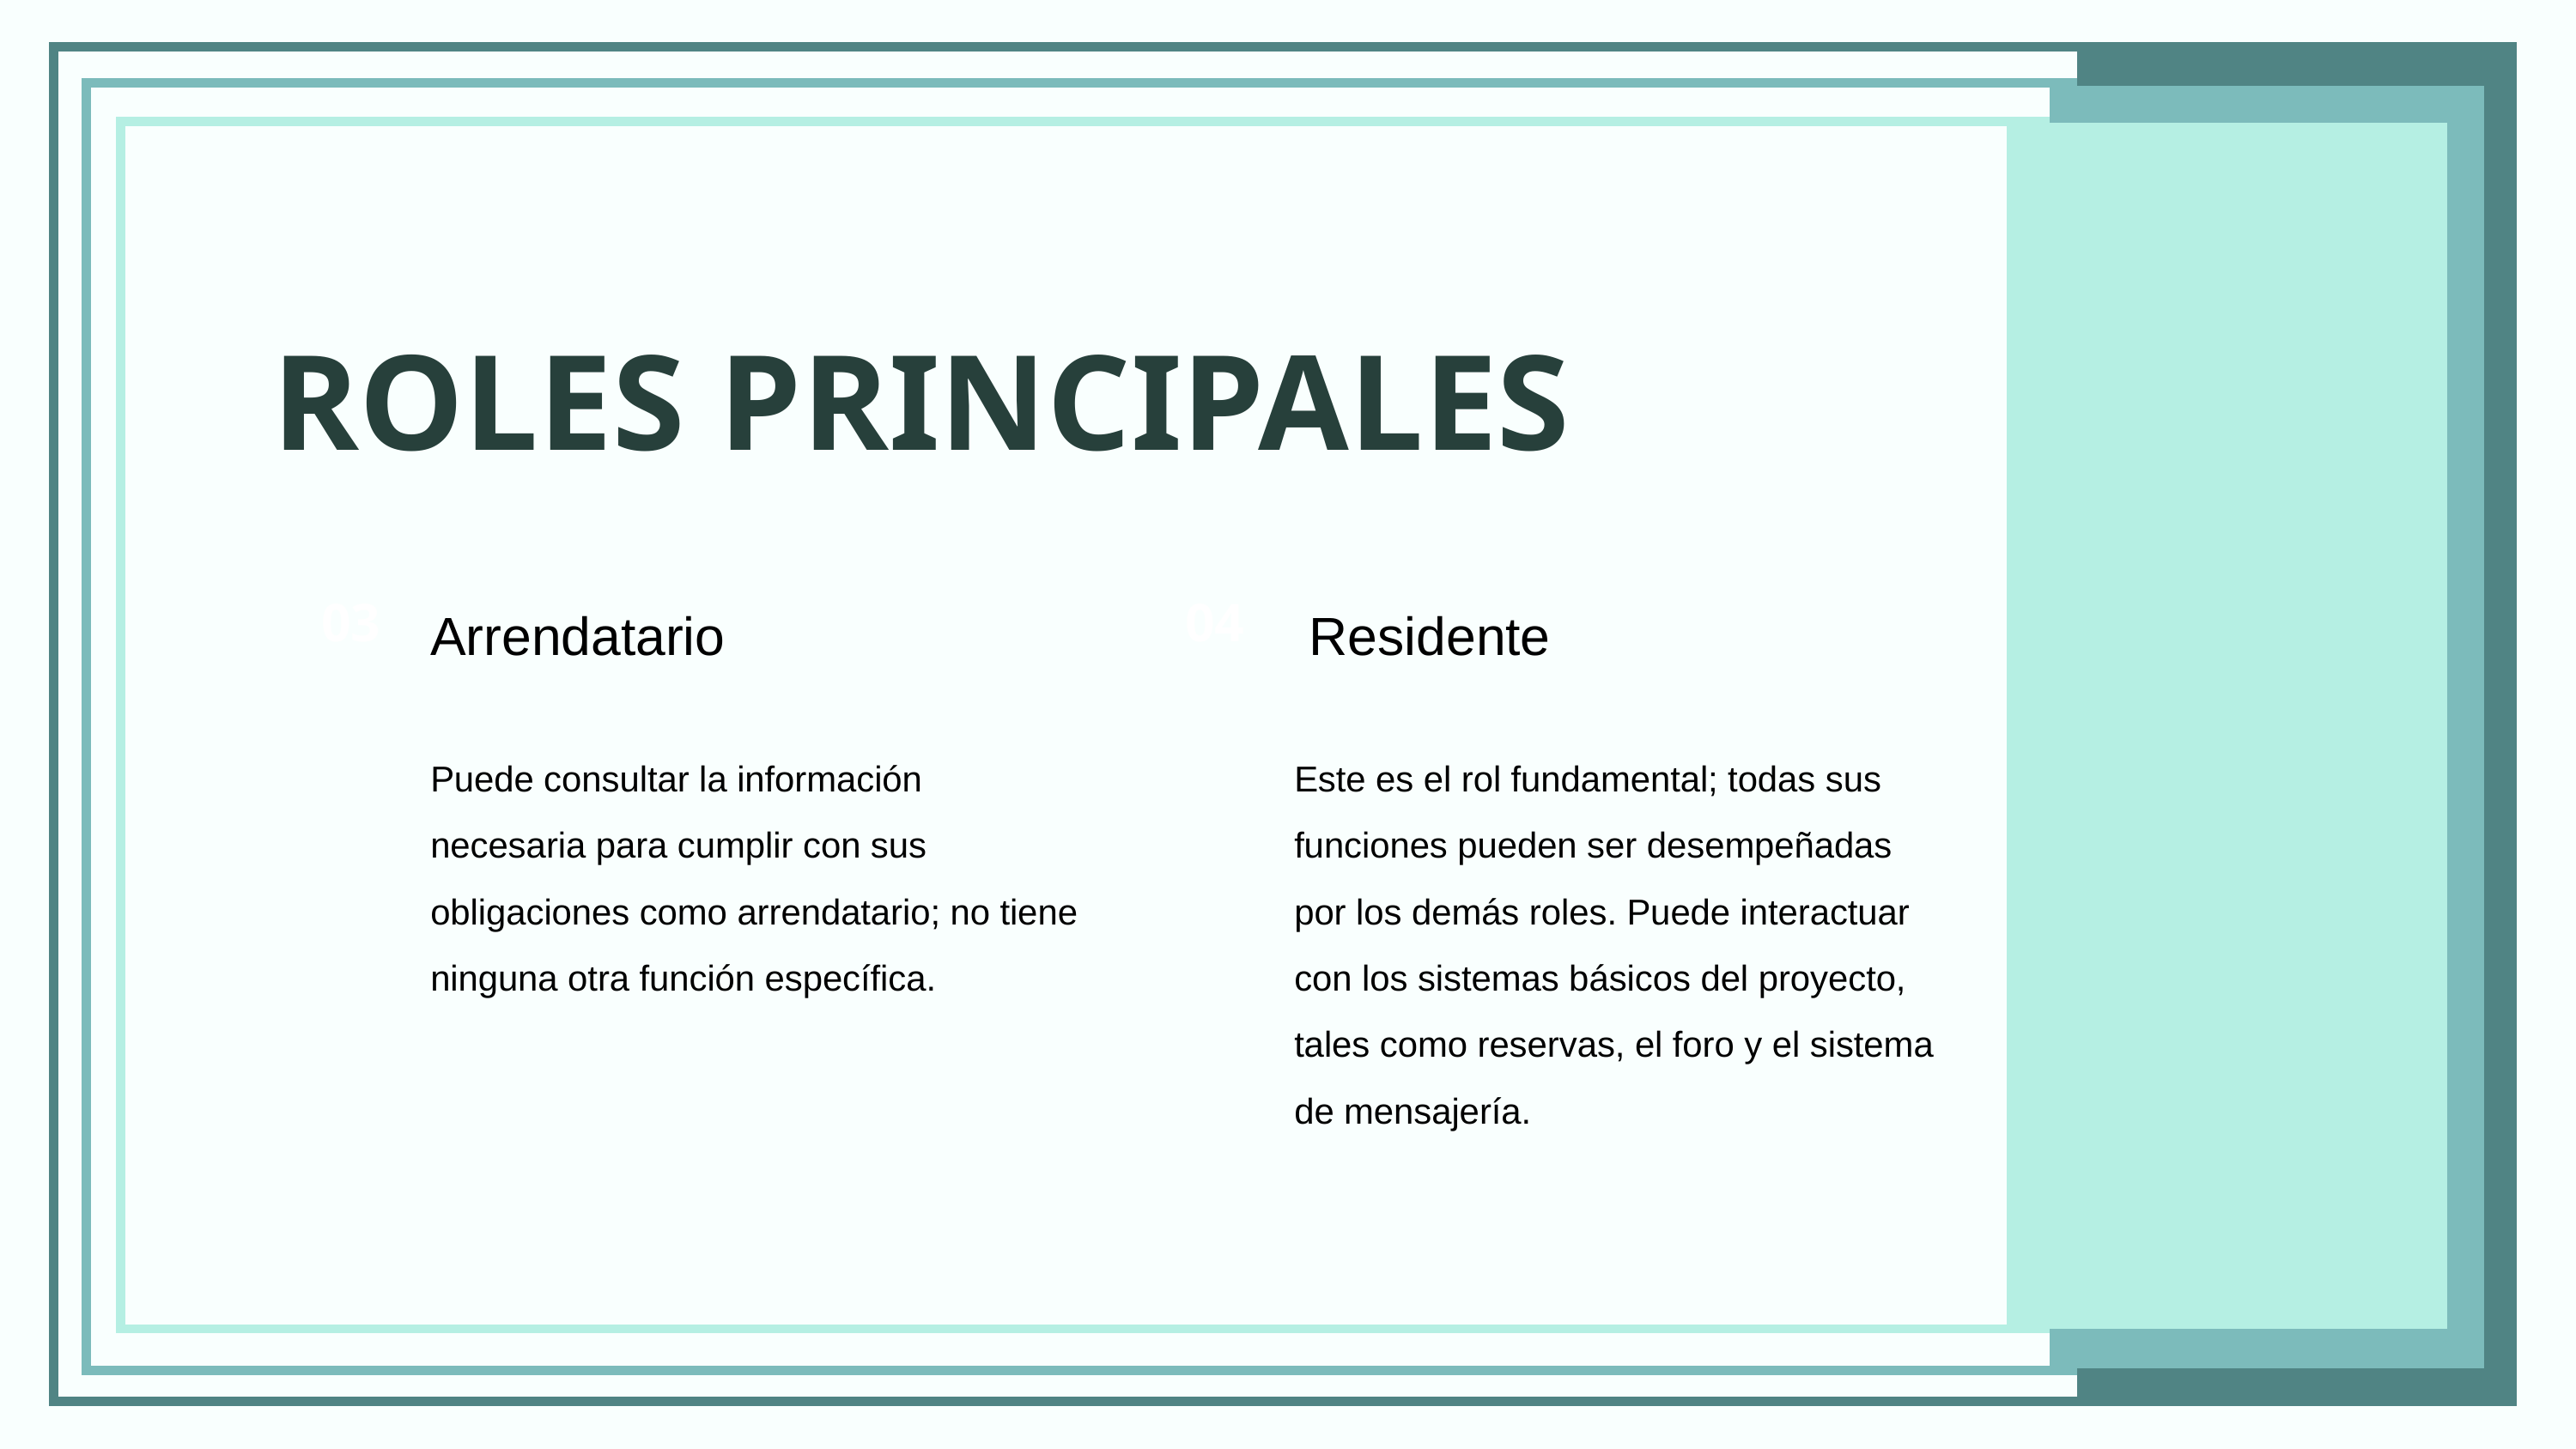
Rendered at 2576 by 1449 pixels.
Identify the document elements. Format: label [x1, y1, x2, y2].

text_box [53, 46, 2512, 1417]
